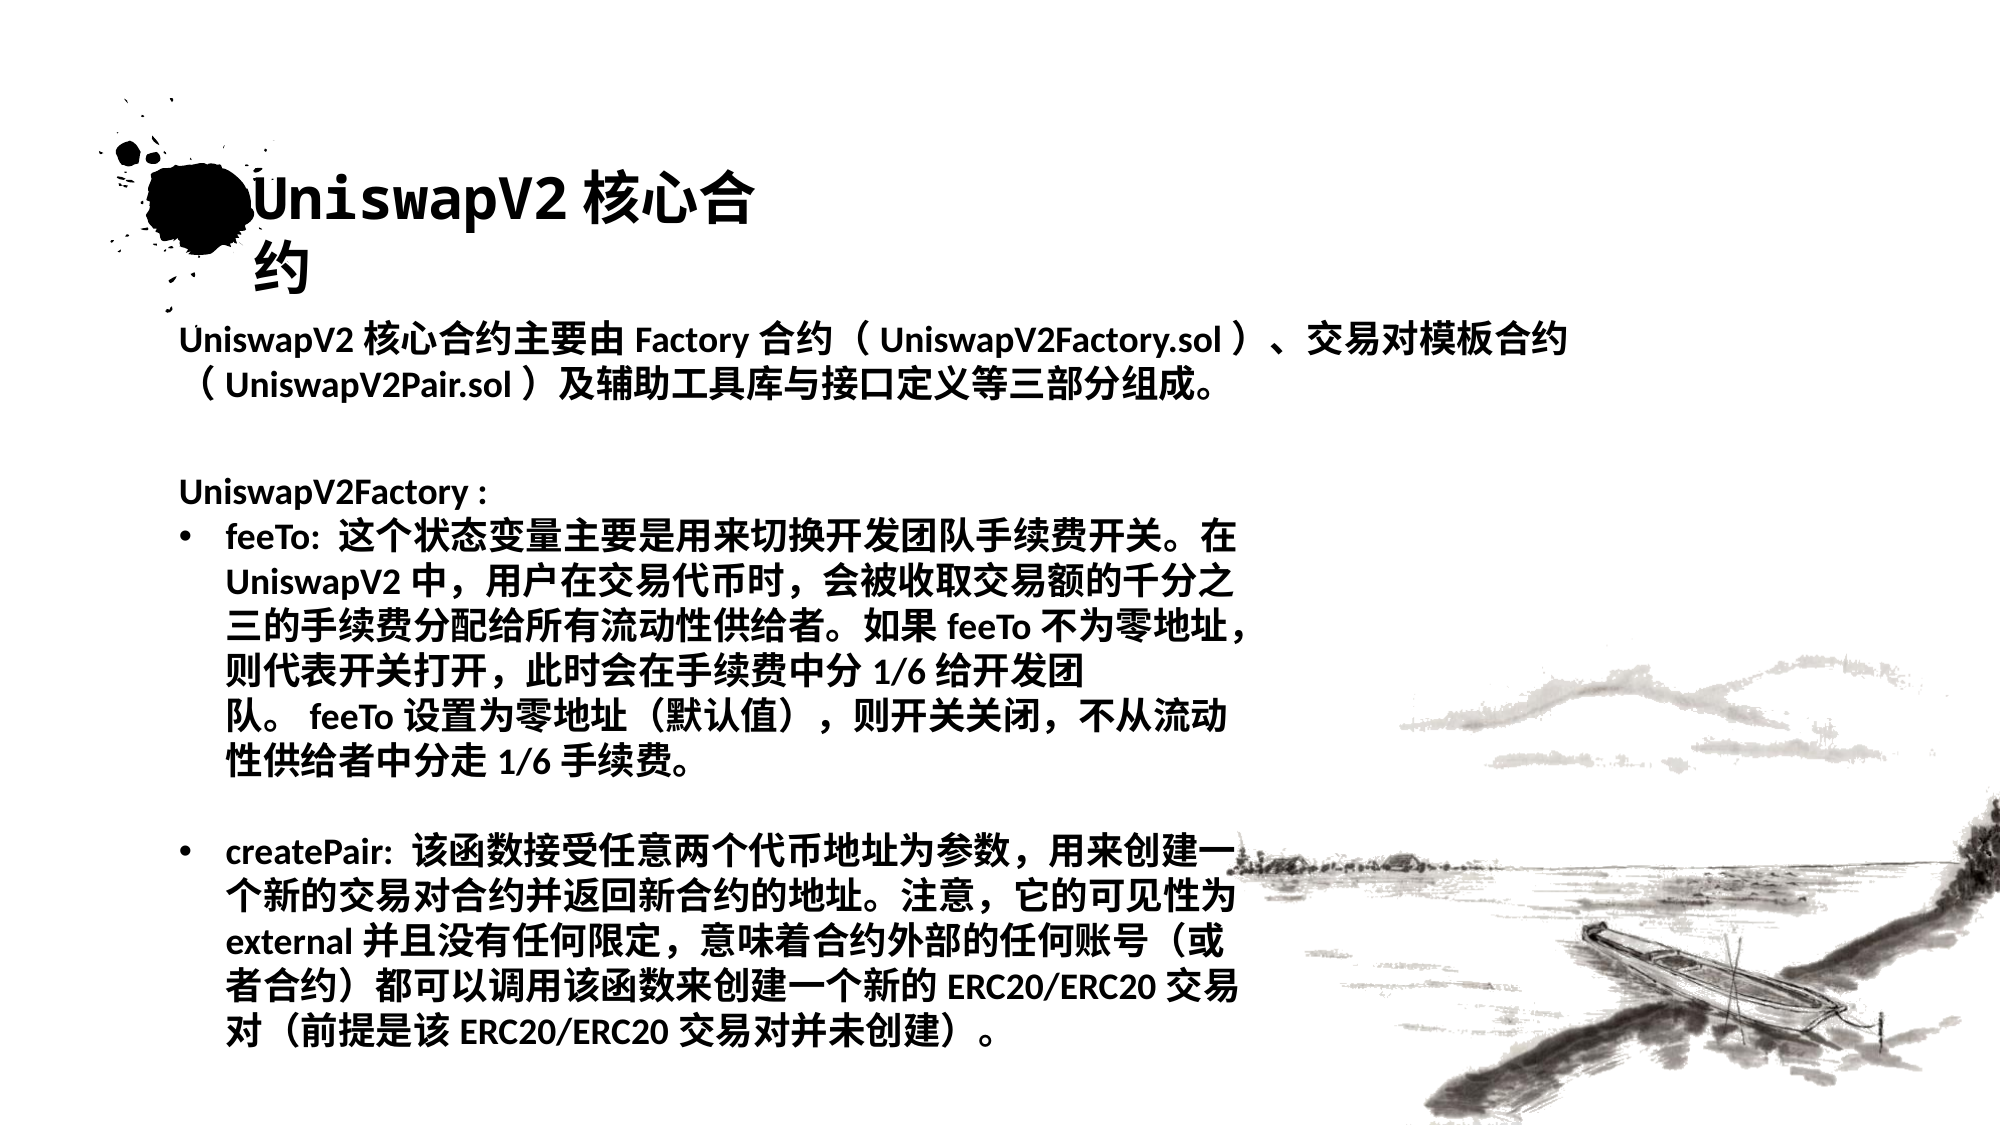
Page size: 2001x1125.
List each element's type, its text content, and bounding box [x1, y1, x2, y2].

text_box UniswapV2Factory : feeTo: 这个状态变量主要是用来切换开发团队手续费开关。在UniswapV2中，用户在交易代币时，会被收取交易额的千分之三的手续费分配给所有流动性供给者。如果feeTo不为零地址，则代表开关打开，此时会在手续费中分1/6给开发团队。feeTo设置为零地址（默认值），则开关关闭，不从流动性供给者中分走1/6手续费。 createPair: 该函数接受任意两个代币地址为参数，用来创建一个新的交易对合约并返回新合约的地址。注意，它的可见性为external并且没有任何限定，意味着合约外部的任何账号（或者合约）都可以调用该函数来创建一个新的ERC20/ERC20交易对（前提是该ERC20/ERC20交易对并未创建）。 [163, 460, 1263, 1105]
picture [1221, 574, 2000, 1125]
text_box UniswapV2核心合约主要由Factory合约（UniswapV2Factory.sol）、交易对模板合约（UniswapV2Pair.sol）及辅助工具库与接口定义等三部分组成。 [163, 307, 1589, 413]
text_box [97, 98, 779, 329]
